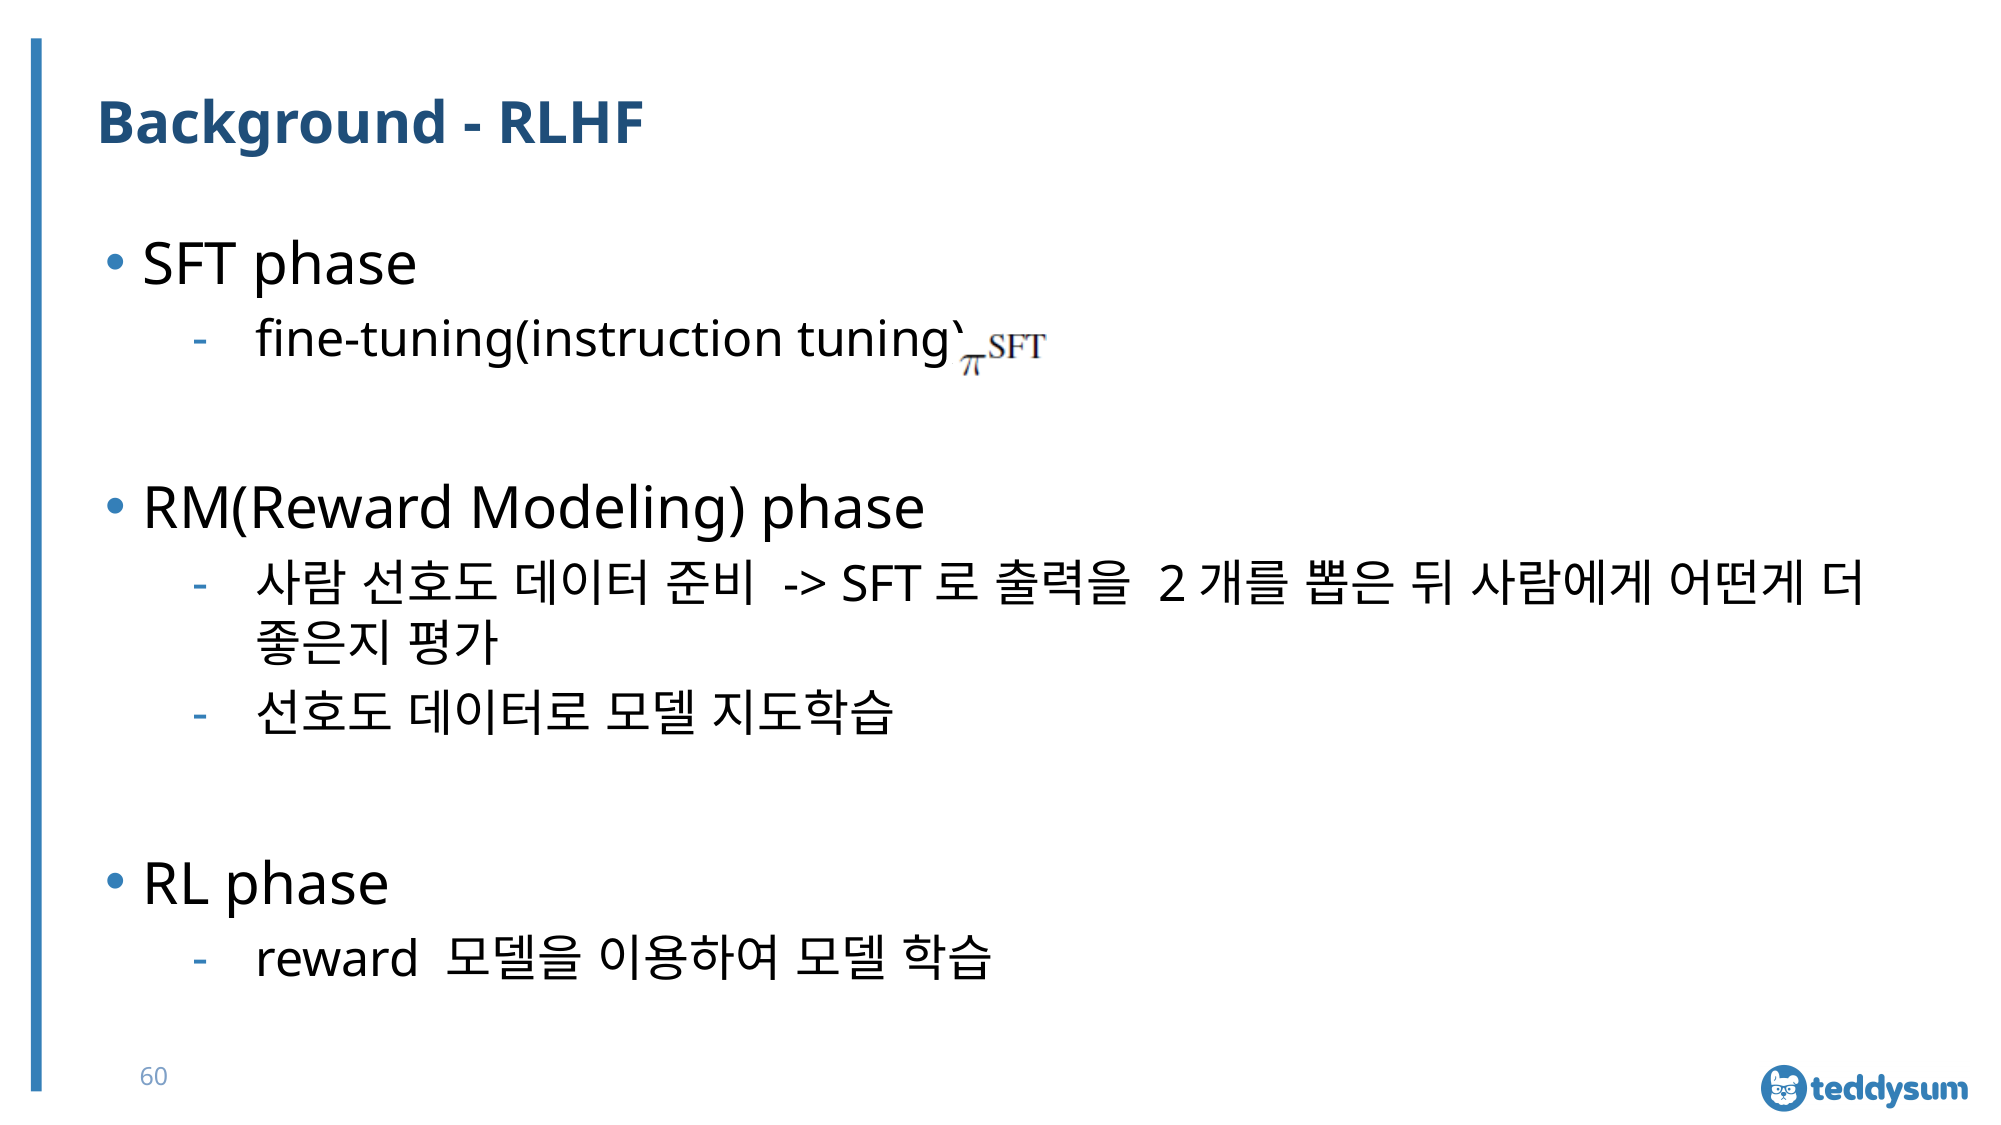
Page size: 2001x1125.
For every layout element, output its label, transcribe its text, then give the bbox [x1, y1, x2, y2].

list SFT phase fine-tuning(instruction tuning) RM(Reward Modeling) phase 사람 선호도 데이터 준비 -> SFT로 출력을 2개를 뽑은 뒤 사람에게 어떤게 더 좋은지 평가 선호도 데이터로 모델 지도학습 RL phase reward 모델을 이용하여 모델 학습 [90, 218, 1931, 1038]
title Background - RLHF [90, 87, 1929, 218]
picture [953, 332, 1047, 380]
slide_number 60 [90, 1064, 218, 1091]
picture [1759, 1061, 1970, 1115]
